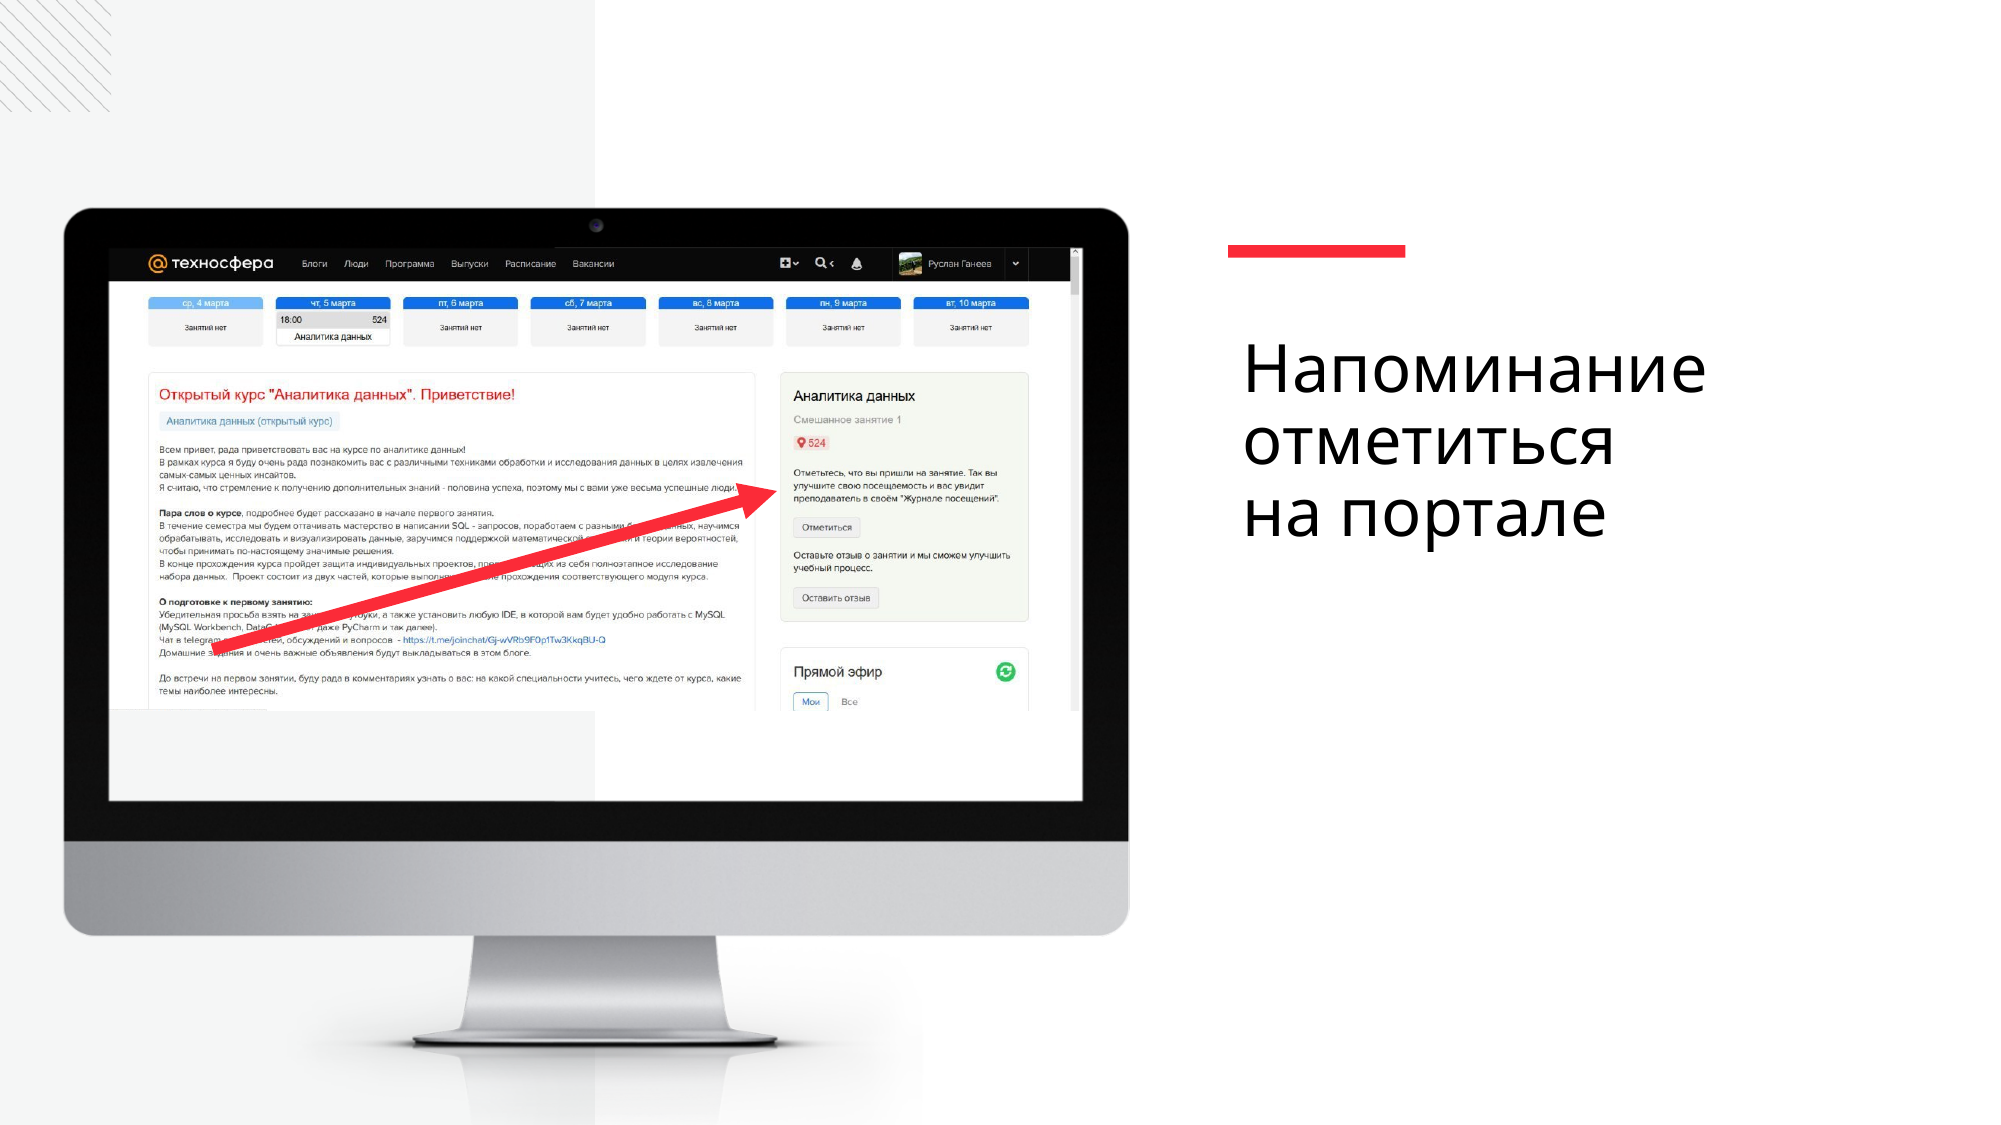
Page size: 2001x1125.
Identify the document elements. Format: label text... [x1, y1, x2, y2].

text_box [212, 490, 778, 650]
list Напоминание отметиться на портале [1228, 327, 1796, 564]
picture [35, 184, 1157, 1125]
slide_number #02 [35, 960, 486, 1125]
